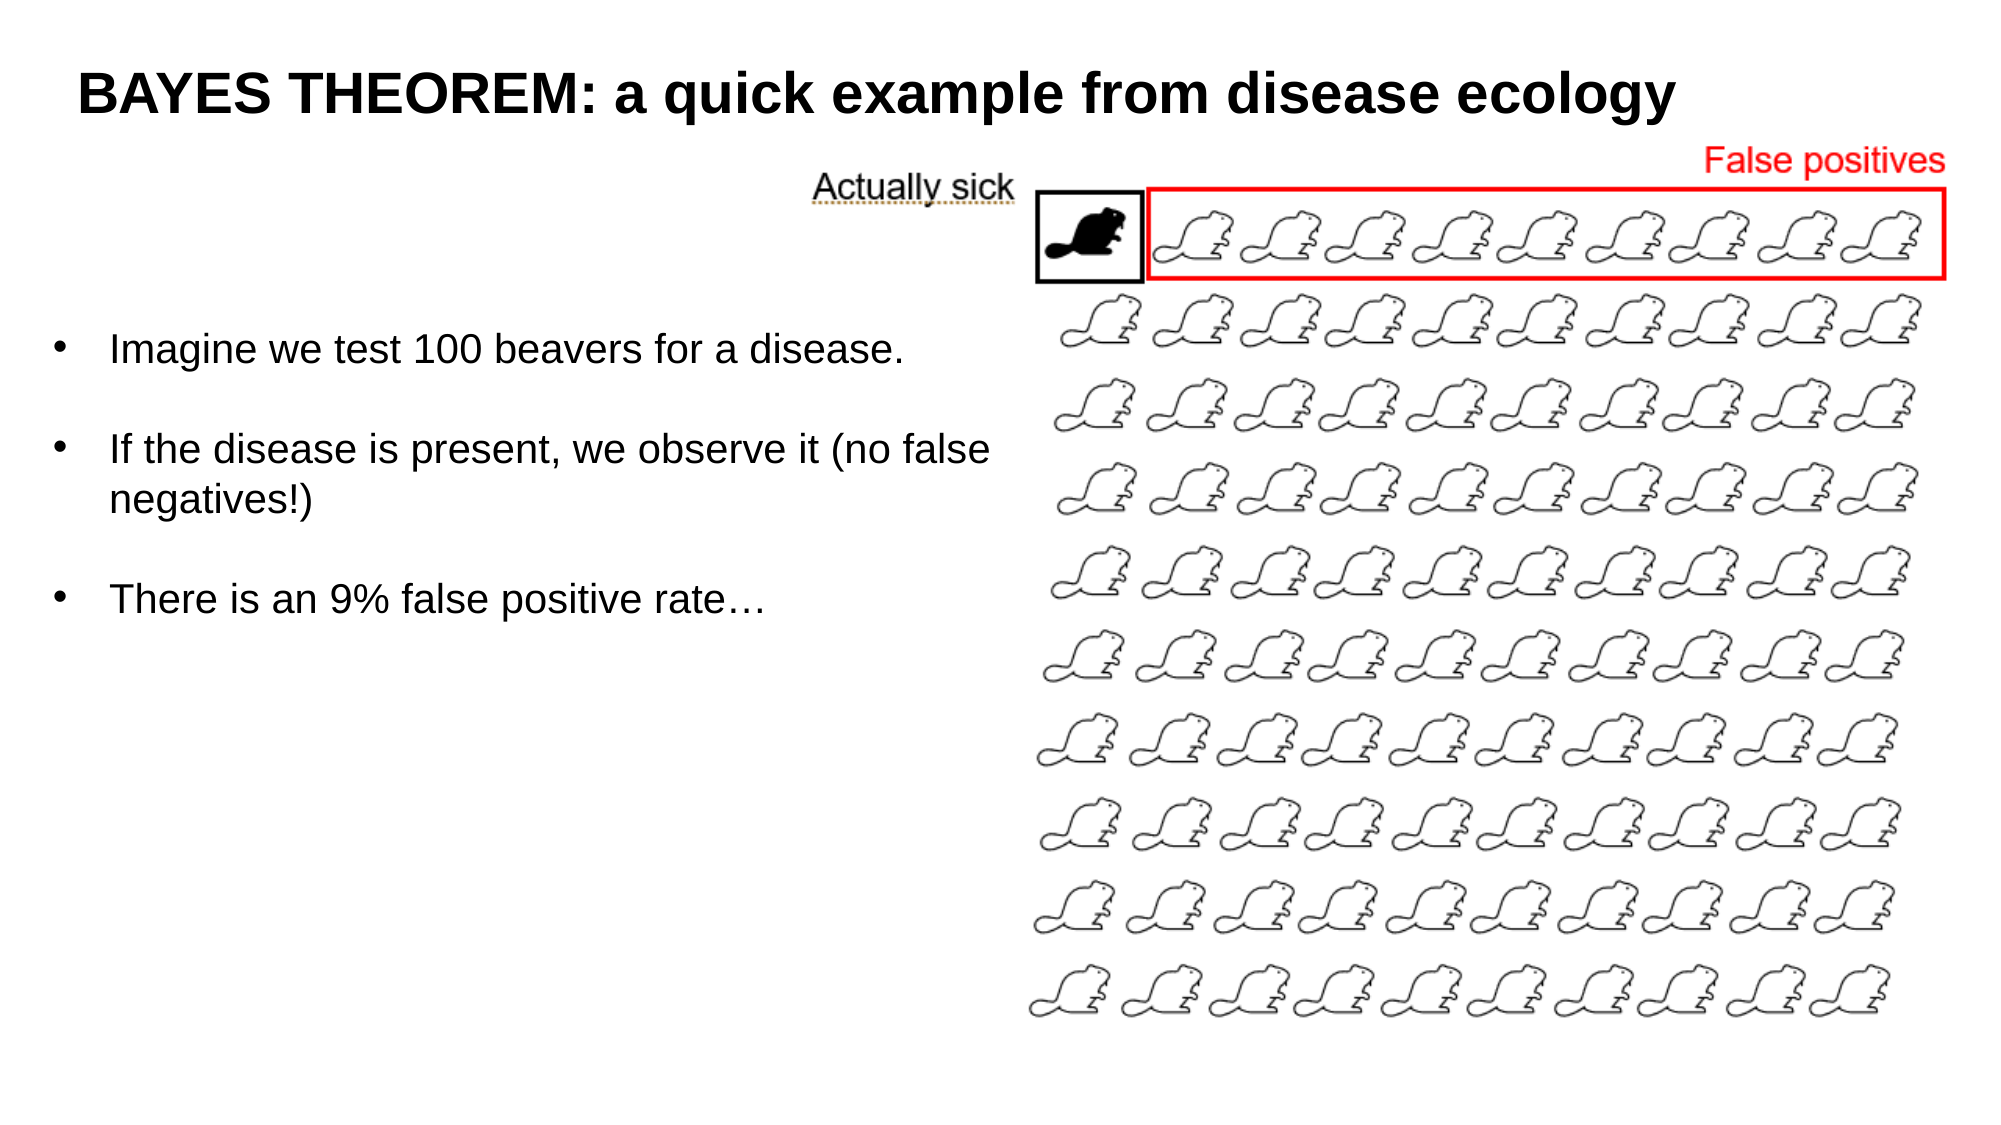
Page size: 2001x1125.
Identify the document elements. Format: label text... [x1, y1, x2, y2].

text_box Imagine we test 100 beavers for a disease. If the disease is present, we observe it (no false negatives!) There is an 9% false positive rate… [38, 314, 762, 629]
picture [762, 109, 1979, 1077]
text_box BAYES THEOREM: a quick example from disease ecology [62, 48, 1939, 133]
